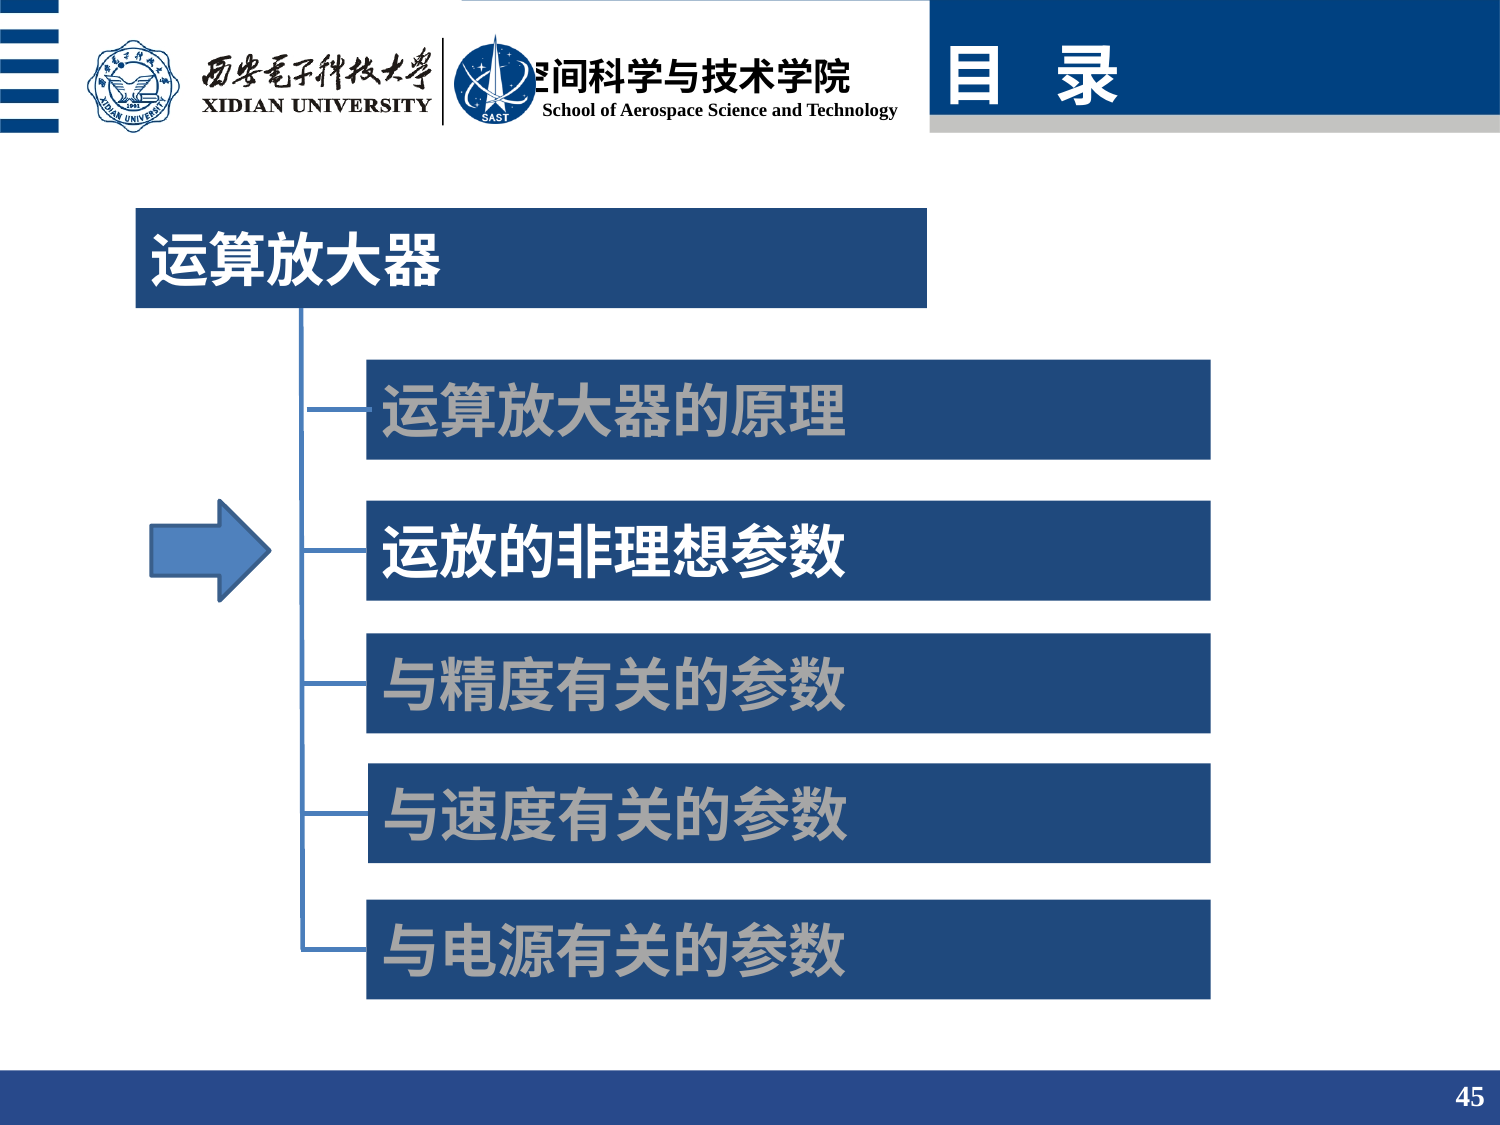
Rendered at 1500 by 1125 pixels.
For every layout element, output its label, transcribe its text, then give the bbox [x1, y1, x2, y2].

text_box 与电源有关的参数 [366, 899, 1211, 1000]
text_box [149, 498, 272, 603]
picture [0, 0, 1500, 1070]
text_box 运放的非理想参数 [366, 500, 1211, 601]
text_box 目 录 [927, 19, 1433, 103]
text_box 运算放大器 [135, 208, 927, 309]
text_box 与精度有关的参数 [366, 633, 1211, 734]
text_box 运算放大器的原理 [366, 359, 1211, 460]
text_box 与速度有关的参数 [368, 763, 1211, 864]
